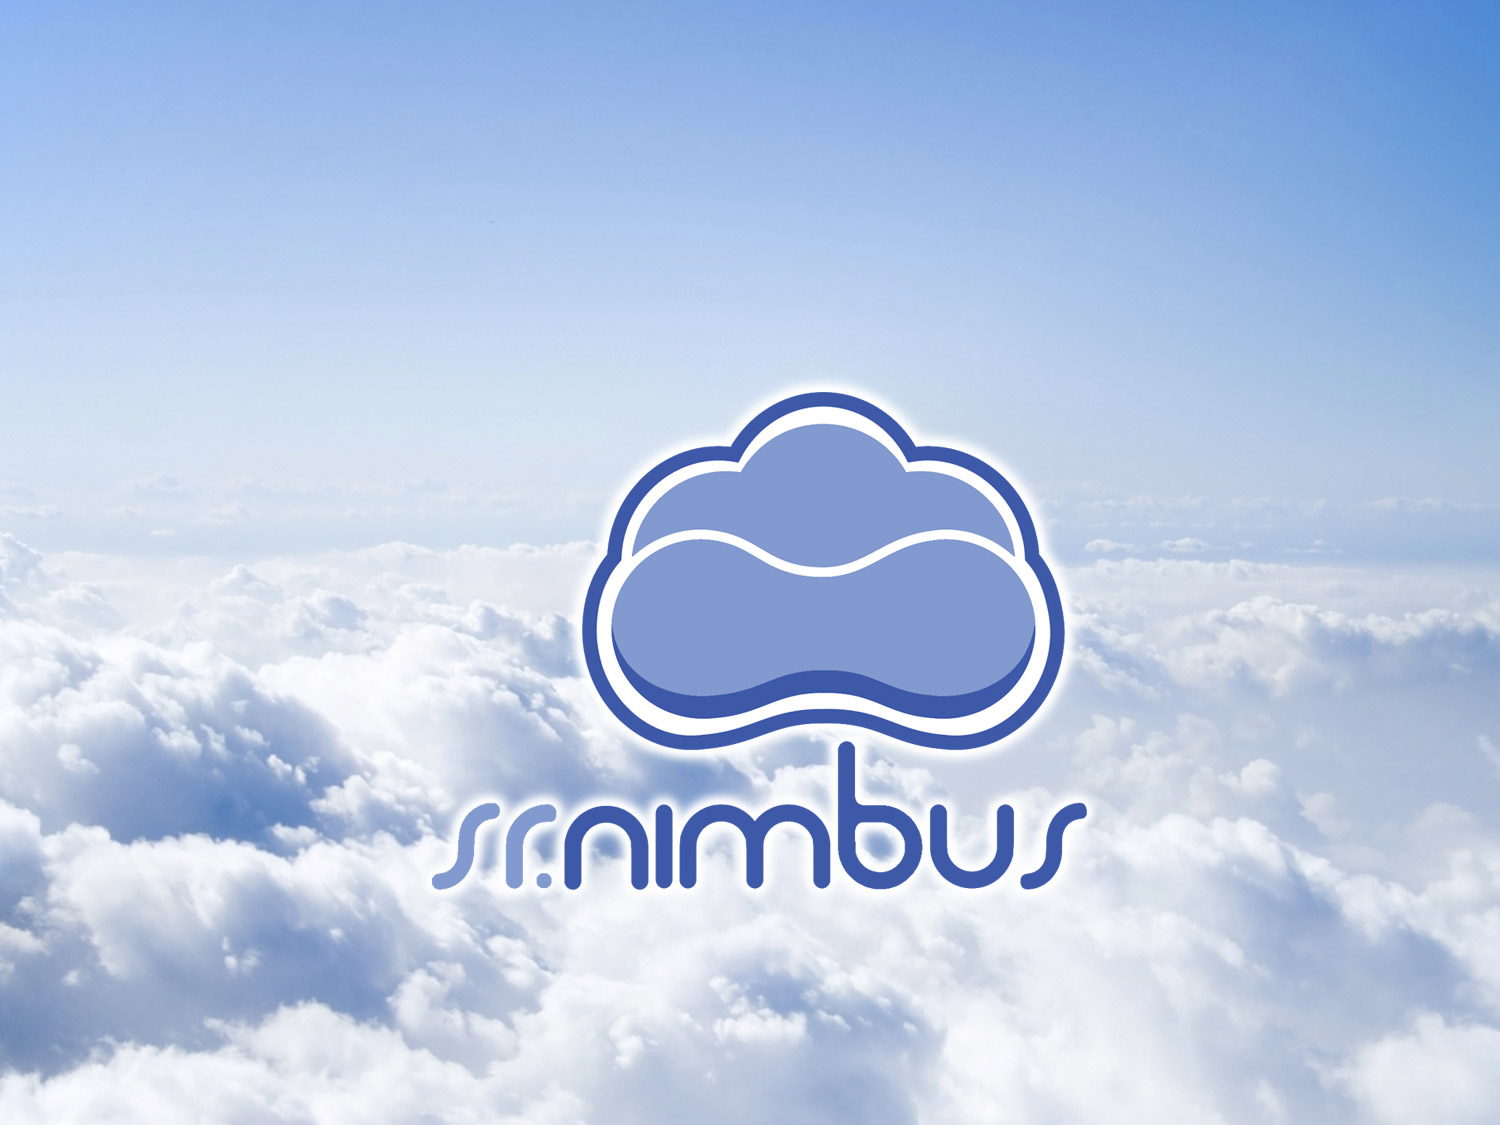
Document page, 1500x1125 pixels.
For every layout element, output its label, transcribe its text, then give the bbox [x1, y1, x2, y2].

picture [0, 0, 1500, 1125]
slide_number 1 [1074, 1042, 1425, 1103]
